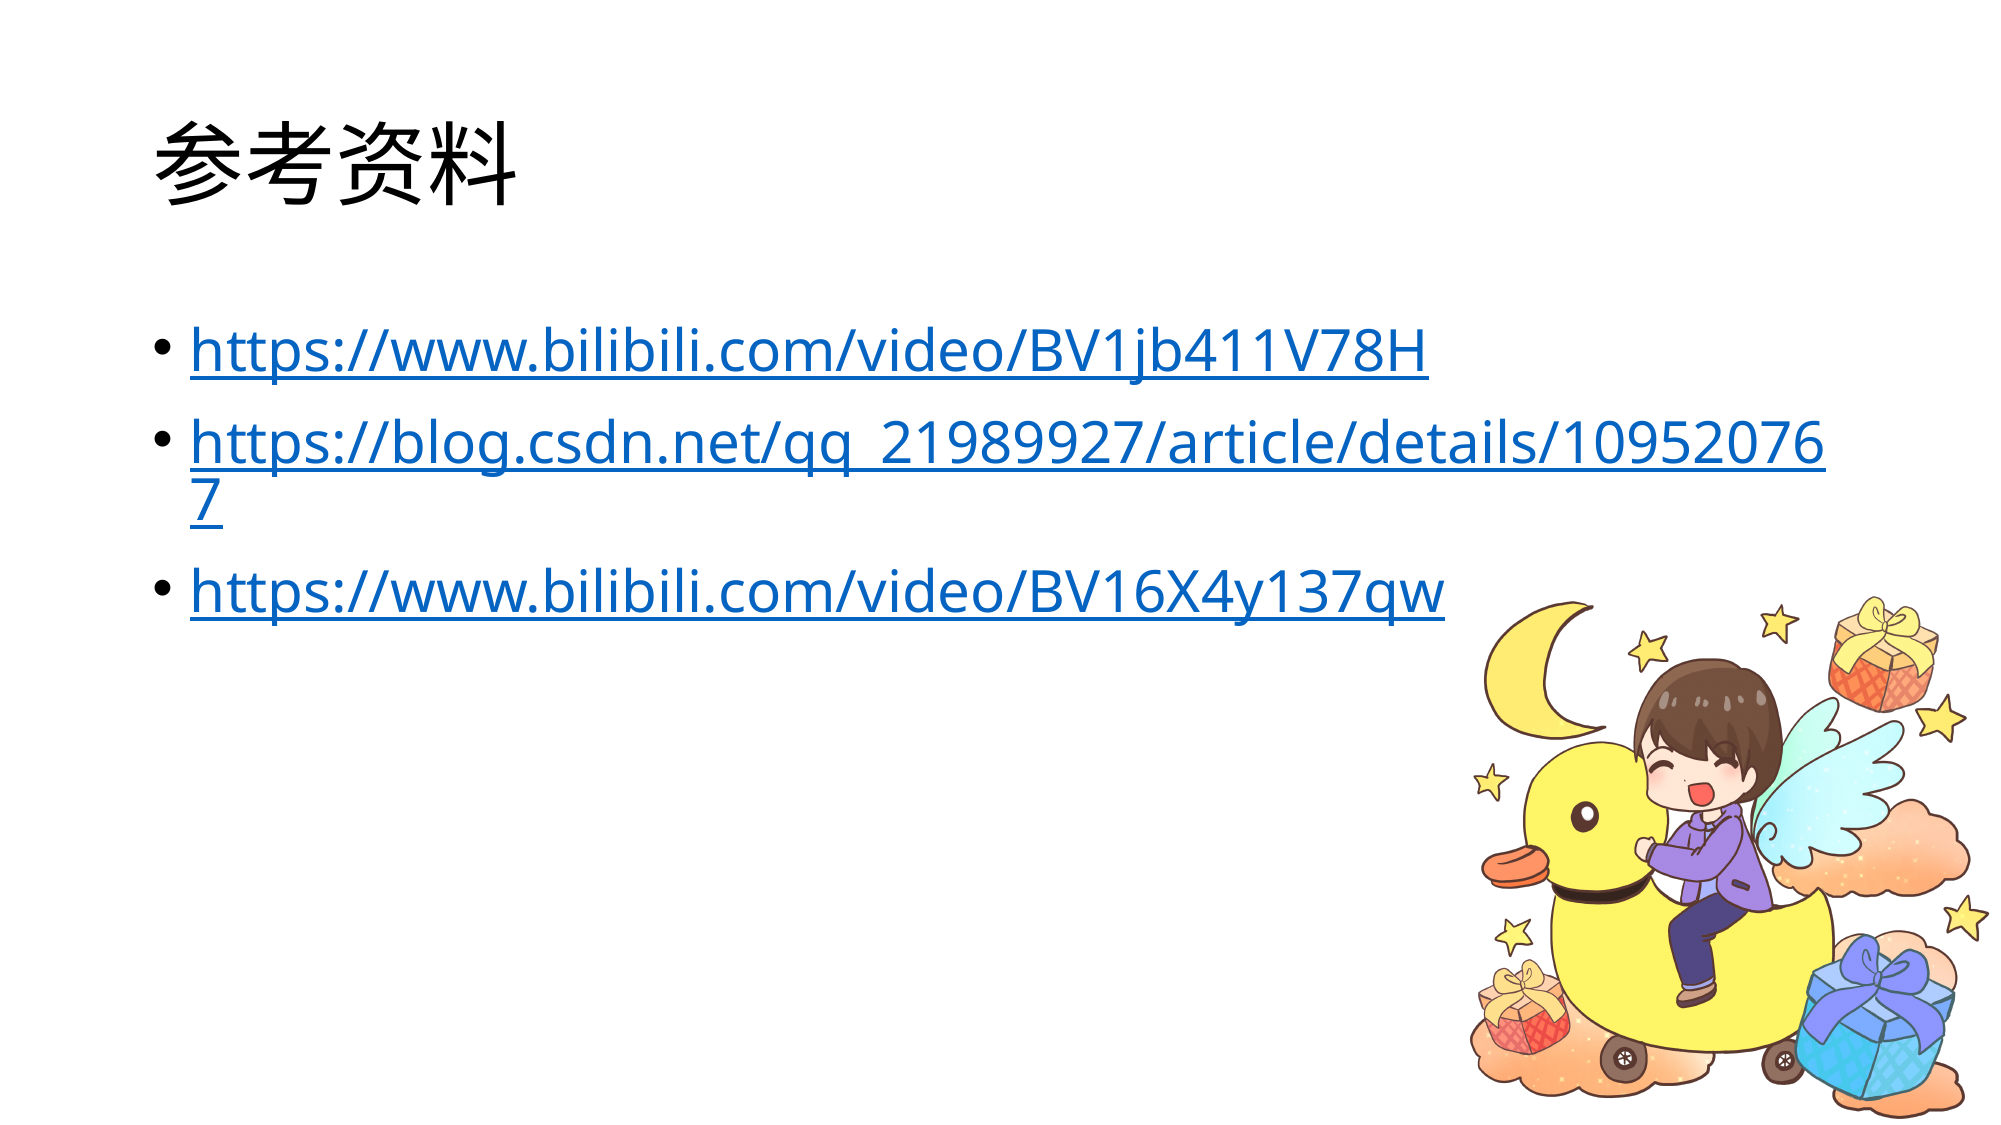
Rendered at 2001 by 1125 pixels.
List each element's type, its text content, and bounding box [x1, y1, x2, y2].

list https://www.bilibili.com/video/BV1jb411V78H https://blog.csdn.net/qq_21989927/article/details/109520767 https://www.bilibili.com/video/BV16X4y137qw [137, 215, 1863, 930]
picture [1435, 572, 2000, 1125]
title 参考资料 [137, 59, 1863, 215]
